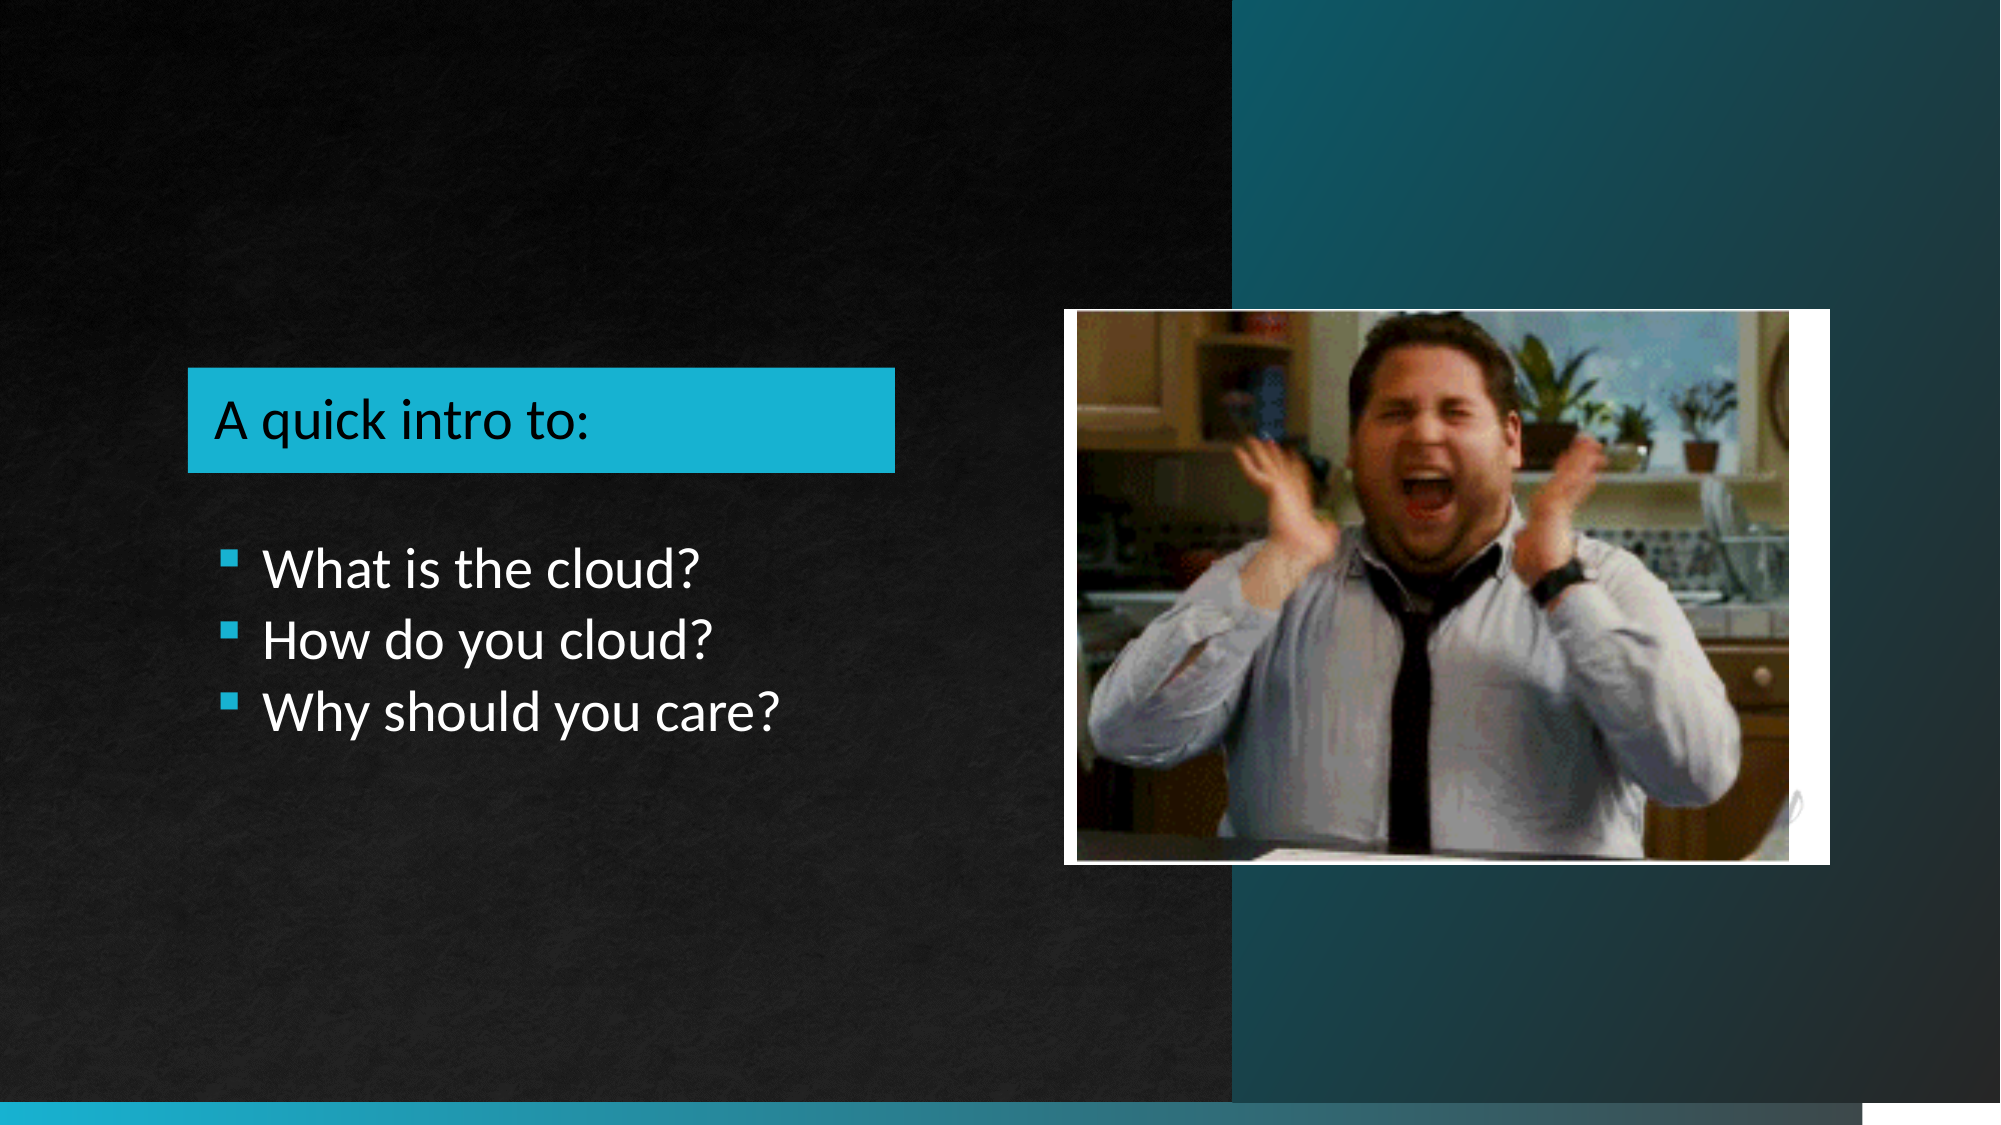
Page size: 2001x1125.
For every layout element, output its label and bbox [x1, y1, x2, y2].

title [1232, 0, 2000, 1103]
list [137, 59, 1148, 1042]
picture [0, 0, 1830, 1103]
